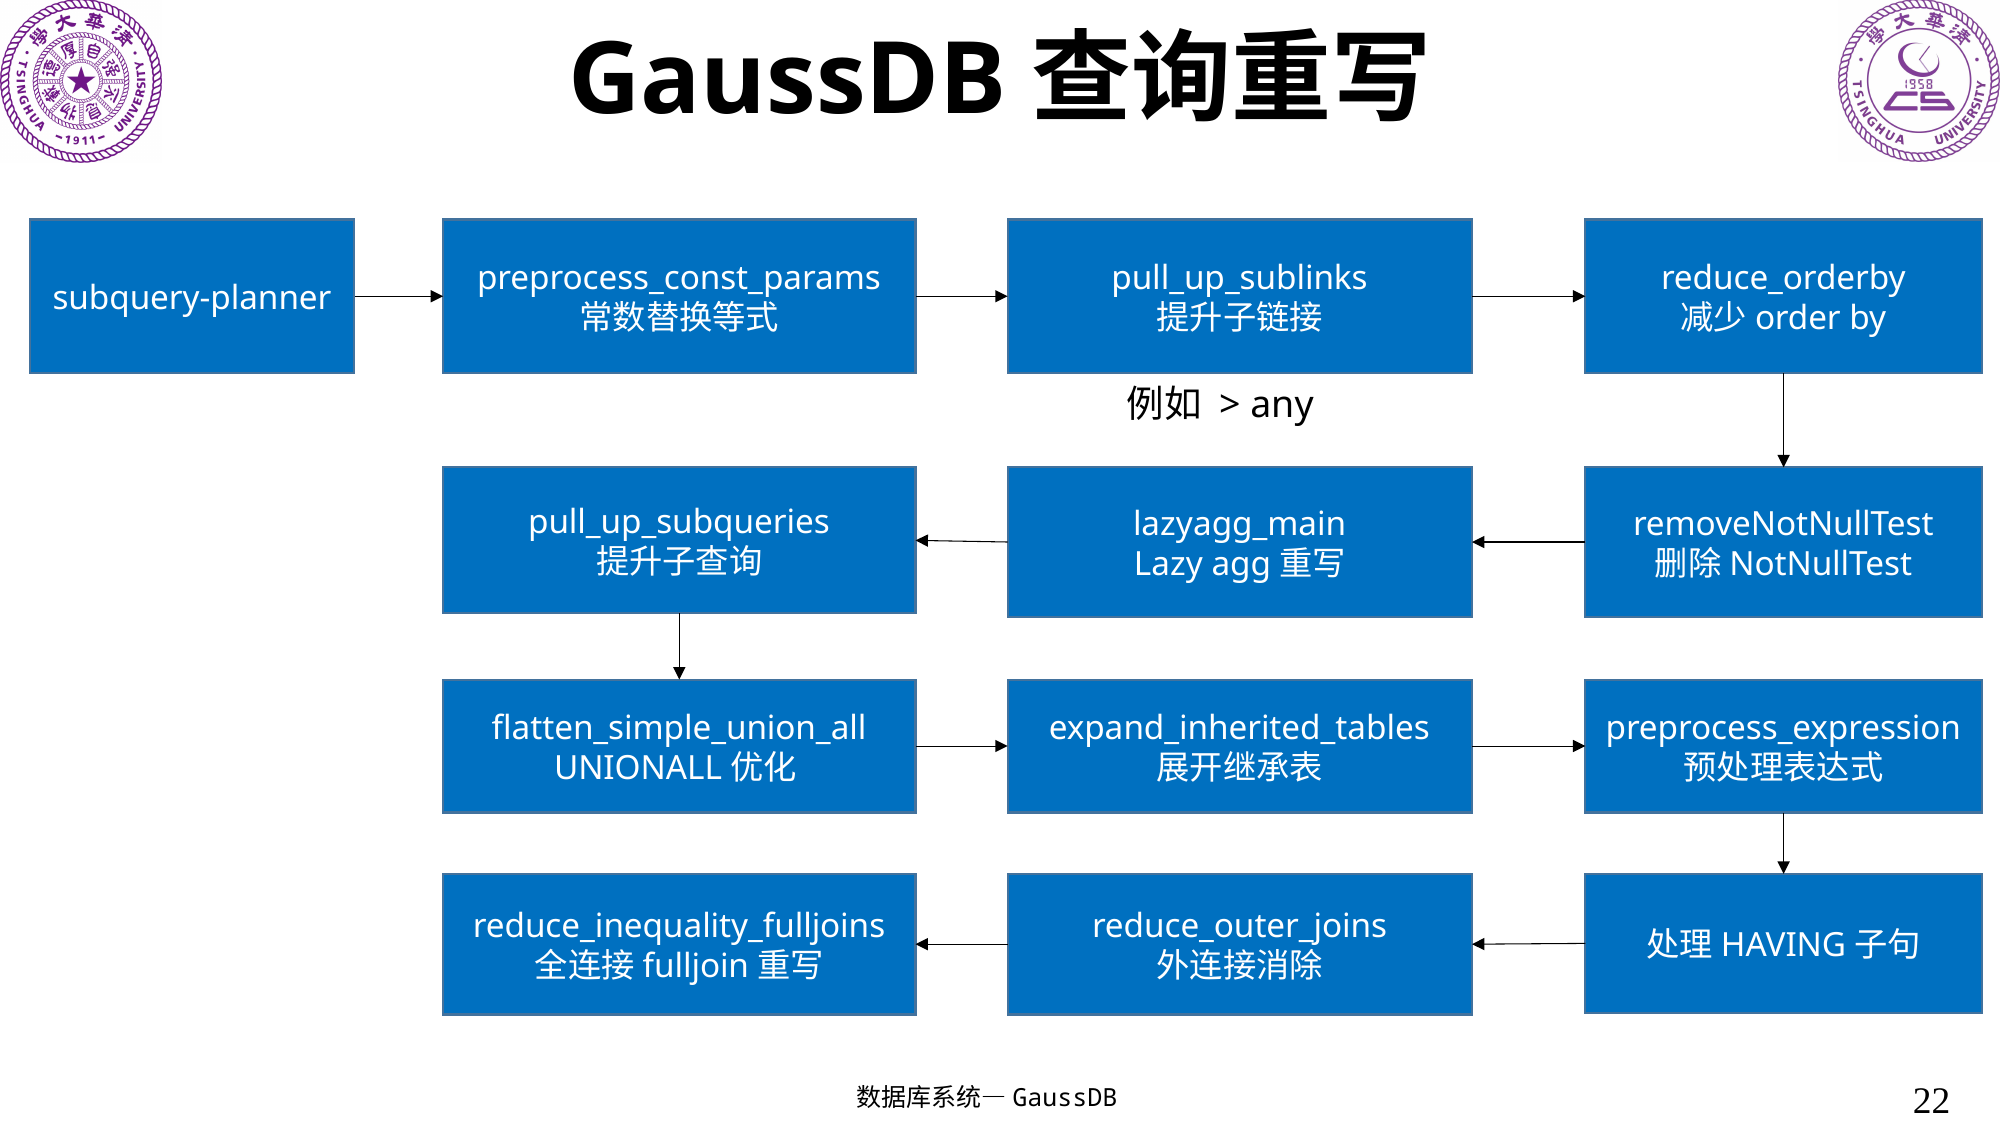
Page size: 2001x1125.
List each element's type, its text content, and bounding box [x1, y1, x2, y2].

title GaussDB查询重写 [172, 17, 1828, 130]
picture [0, 0, 162, 163]
picture [1838, 0, 2000, 162]
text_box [29, 219, 1983, 1015]
footer 数据库系统—GaussDB [670, 1073, 1304, 1125]
slide_number 22 [1898, 1069, 2000, 1125]
